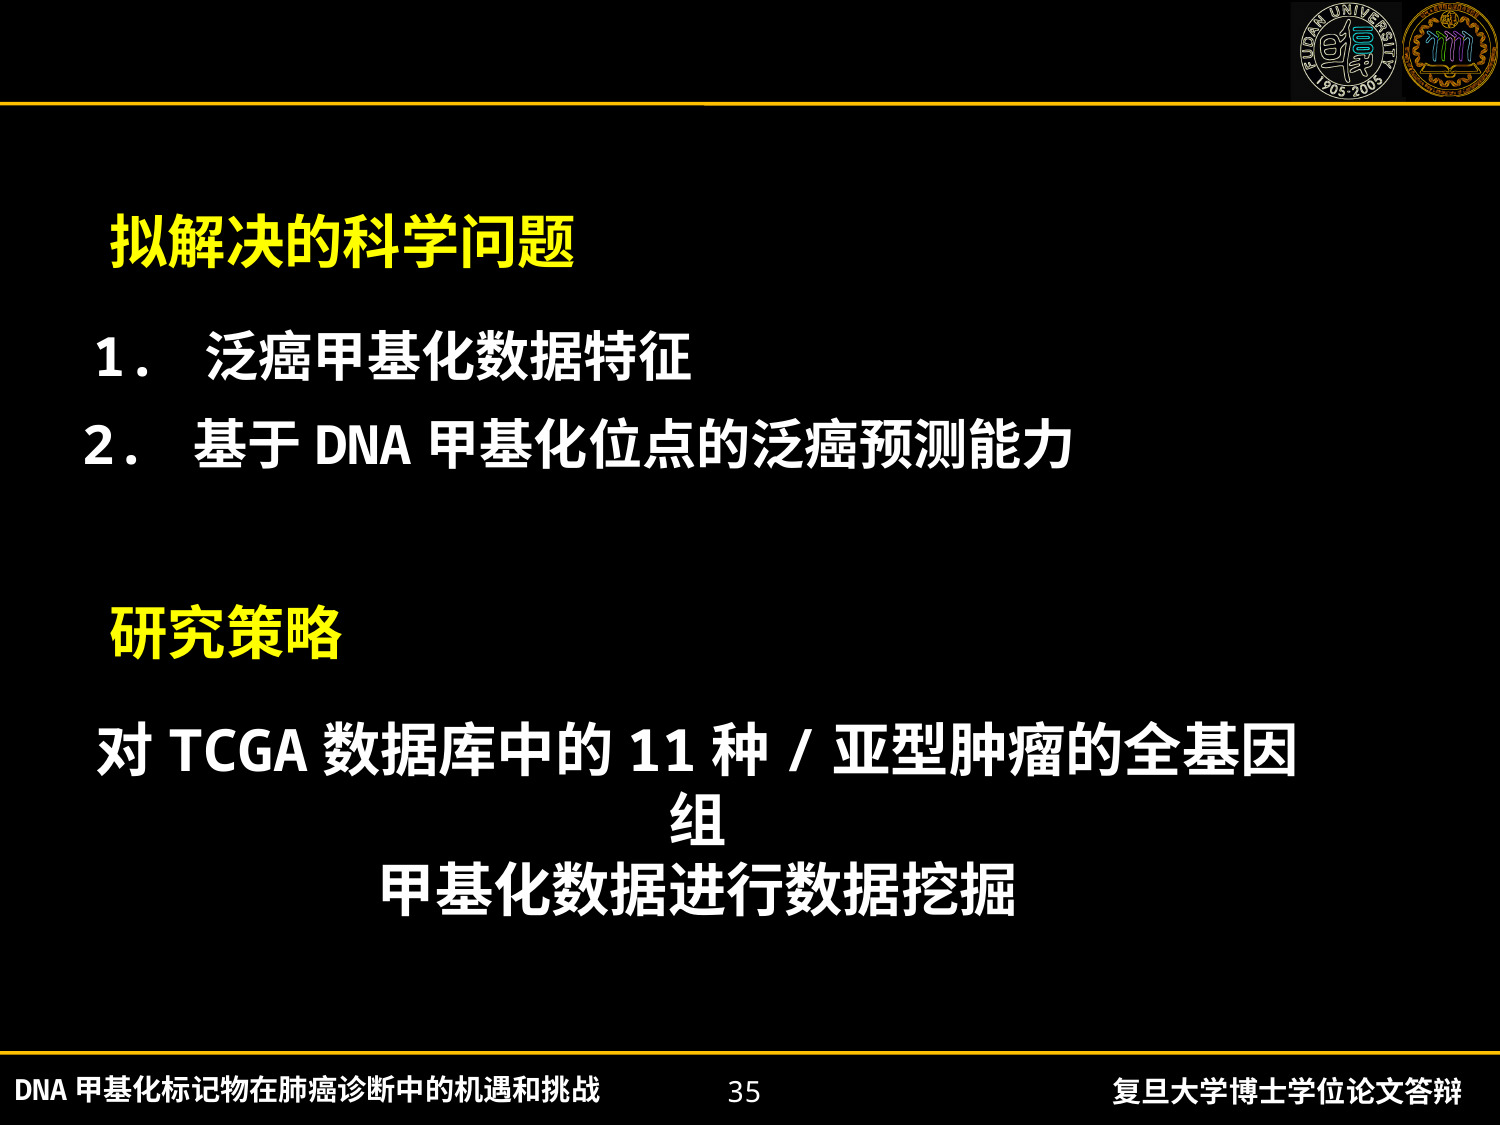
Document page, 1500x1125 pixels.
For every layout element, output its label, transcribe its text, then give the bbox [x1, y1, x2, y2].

slide_number 35 [569, 1065, 920, 1125]
text_box 1. 泛癌甲基化数据特征 [79, 314, 708, 395]
text_box 拟解决的科学问题 [95, 197, 897, 283]
text_box 研究策略 [95, 589, 897, 674]
picture [1290, 2, 1500, 101]
text_box 2. 基于DNA甲基化位点的泛癌预测能力 [68, 403, 1092, 484]
text_box DNA甲基化标记物在肺癌诊断中的机遇和挑战 [0, 1063, 641, 1114]
text_box 对TCGA数据库中的11种/亚型肿瘤的全基因组 甲基化数据进行数据挖掘 [72, 705, 1323, 931]
footer 复旦大学博士学位论文答辩 [1097, 1065, 1484, 1125]
